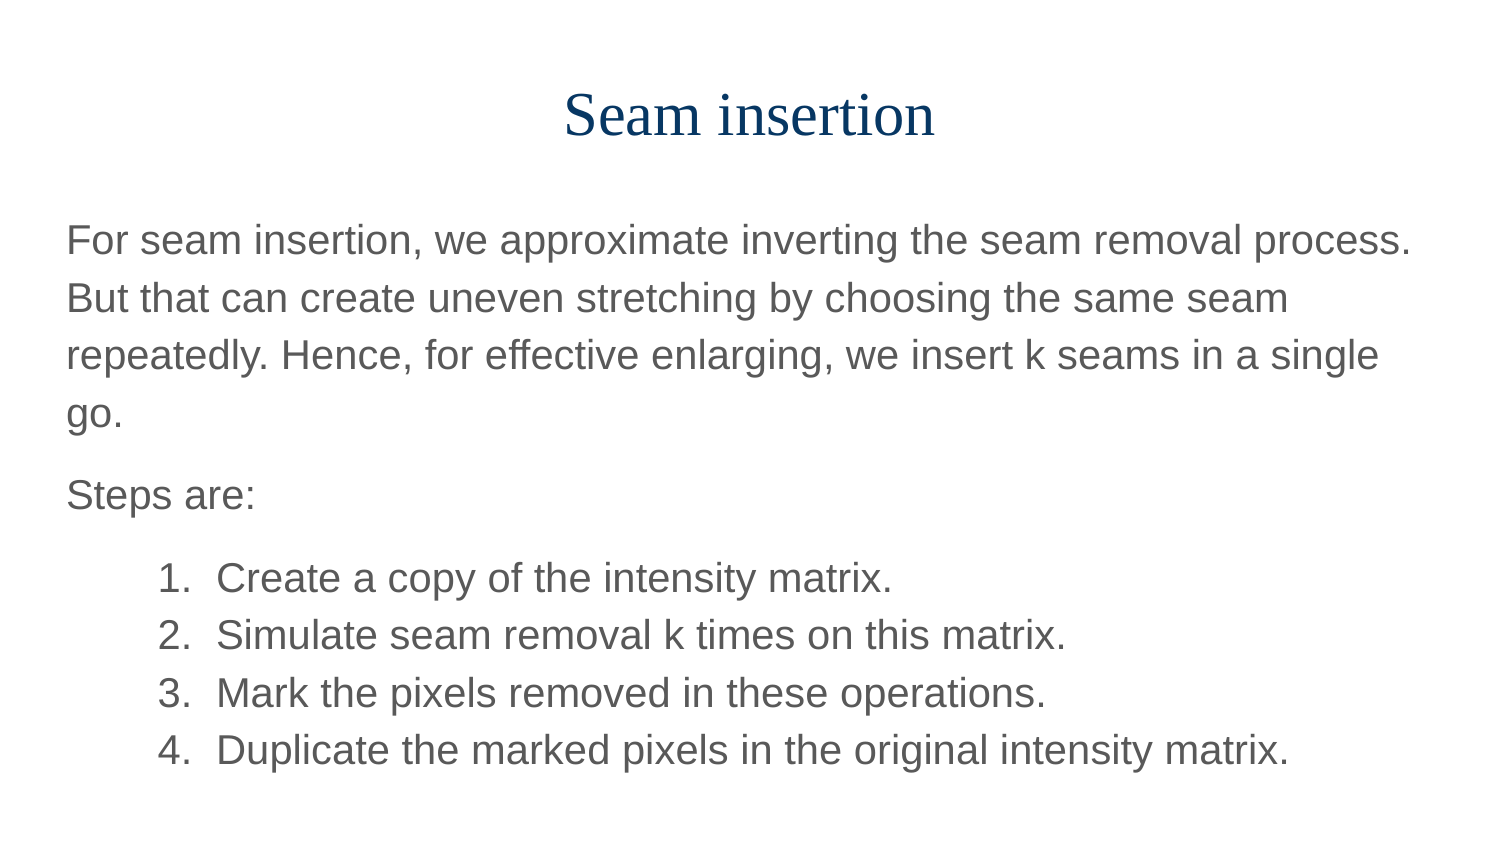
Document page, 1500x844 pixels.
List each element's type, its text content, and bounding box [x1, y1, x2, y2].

title Seam insertion [51, 57, 1449, 152]
list For seam insertion, we approximate inverting the seam removal process. But that can create uneven stretching by choosing the same seam repeatedly. Hence, for effective enlarging, we insert k seams in a single go. Steps are: Create a copy of the intensity matrix. Simulate seam removal k times on this matrix. Mark the pixels removed in these operations. Duplicate the marked pixels in the original intensity matrix. [51, 190, 1449, 803]
